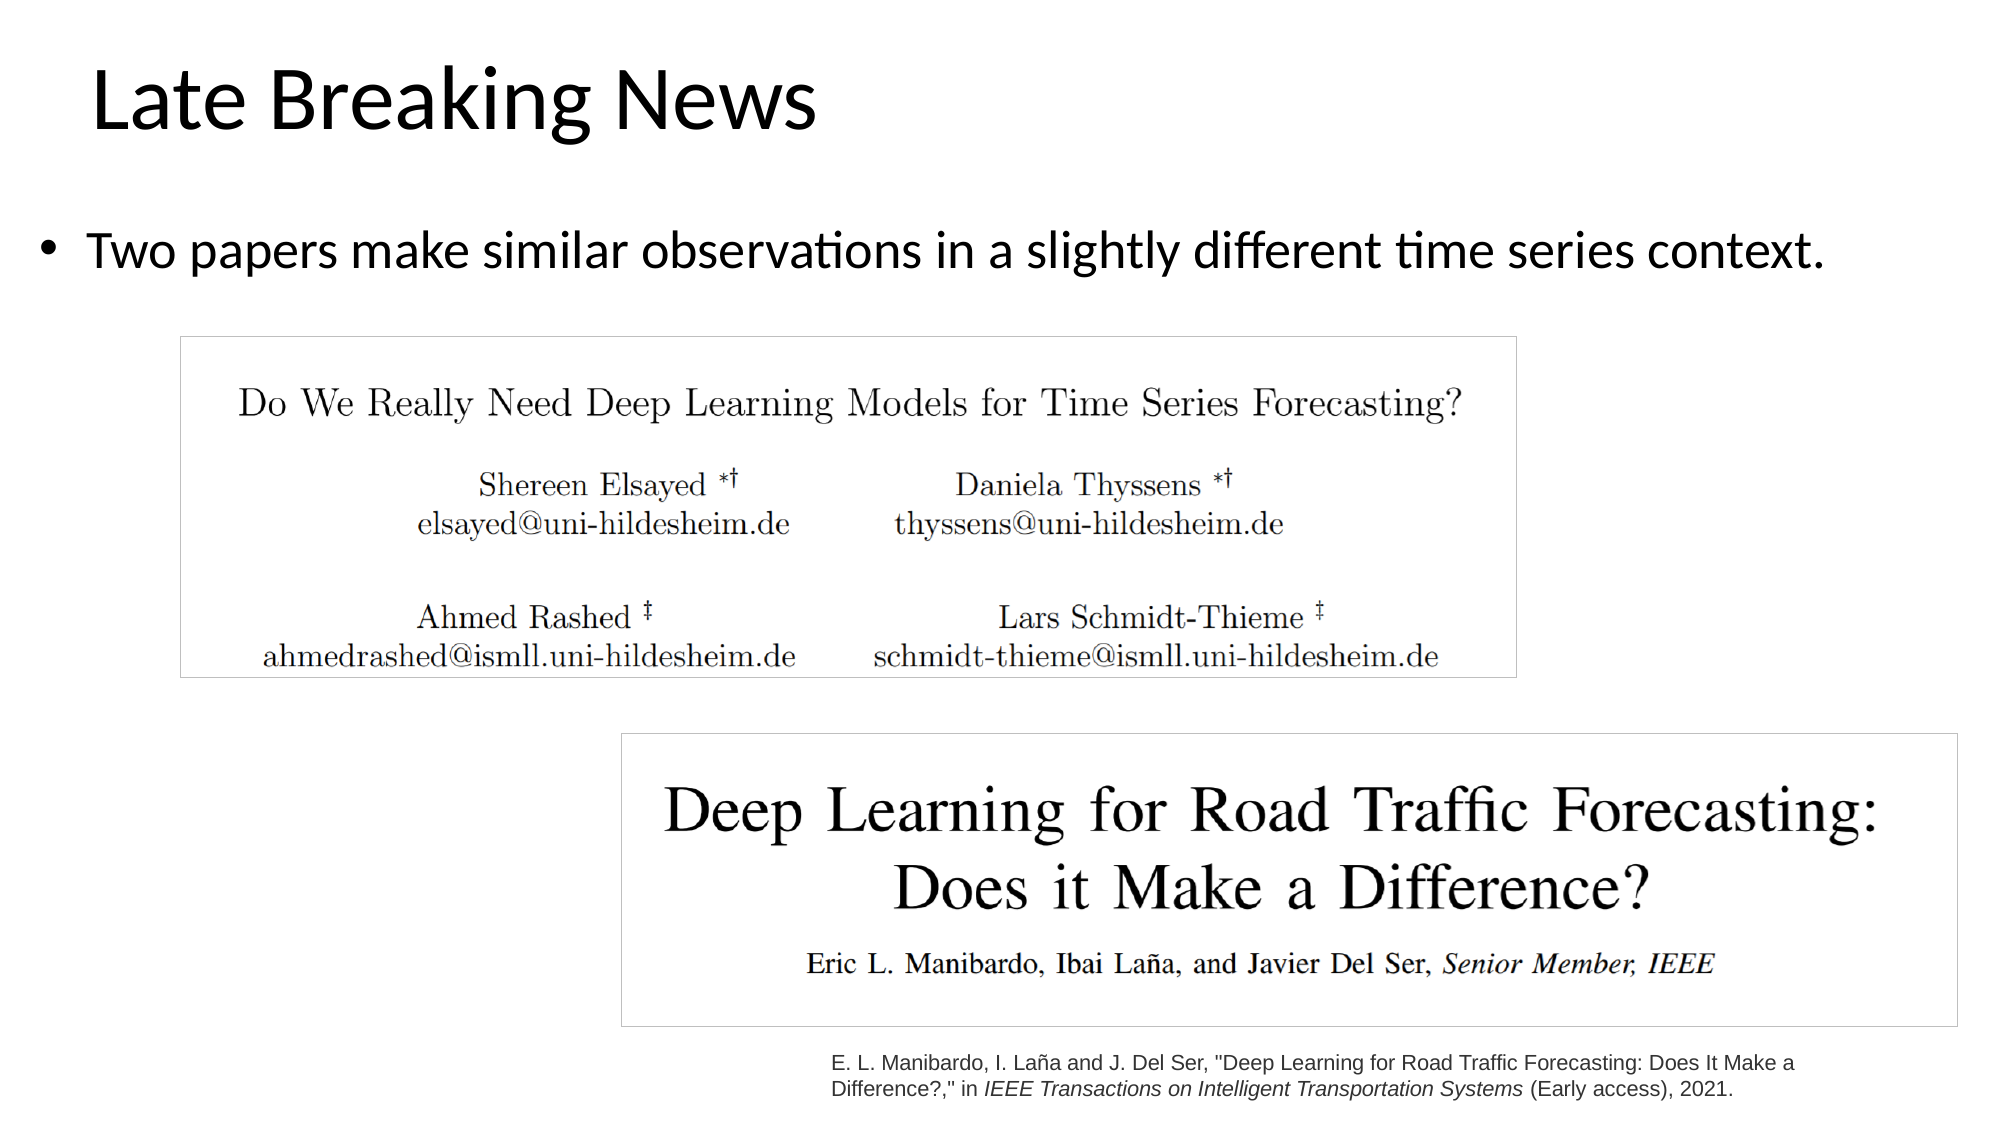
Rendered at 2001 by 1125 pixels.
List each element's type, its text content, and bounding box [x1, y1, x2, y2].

text_box E. L. Manibardo, I. Laña and J. Del Ser, "Deep Learning for Road Traffic Forecasting: Does It Make a Difference?," in IEEE Transactions on Intelligent Transportation Systems (Early access), 2021. [816, 1041, 1845, 1109]
picture [180, 336, 1517, 678]
text_box Two papers make similar observations in a slightly different time series context. [24, 207, 1939, 390]
picture [620, 733, 1958, 1027]
title Late Breaking News [76, 0, 2000, 204]
